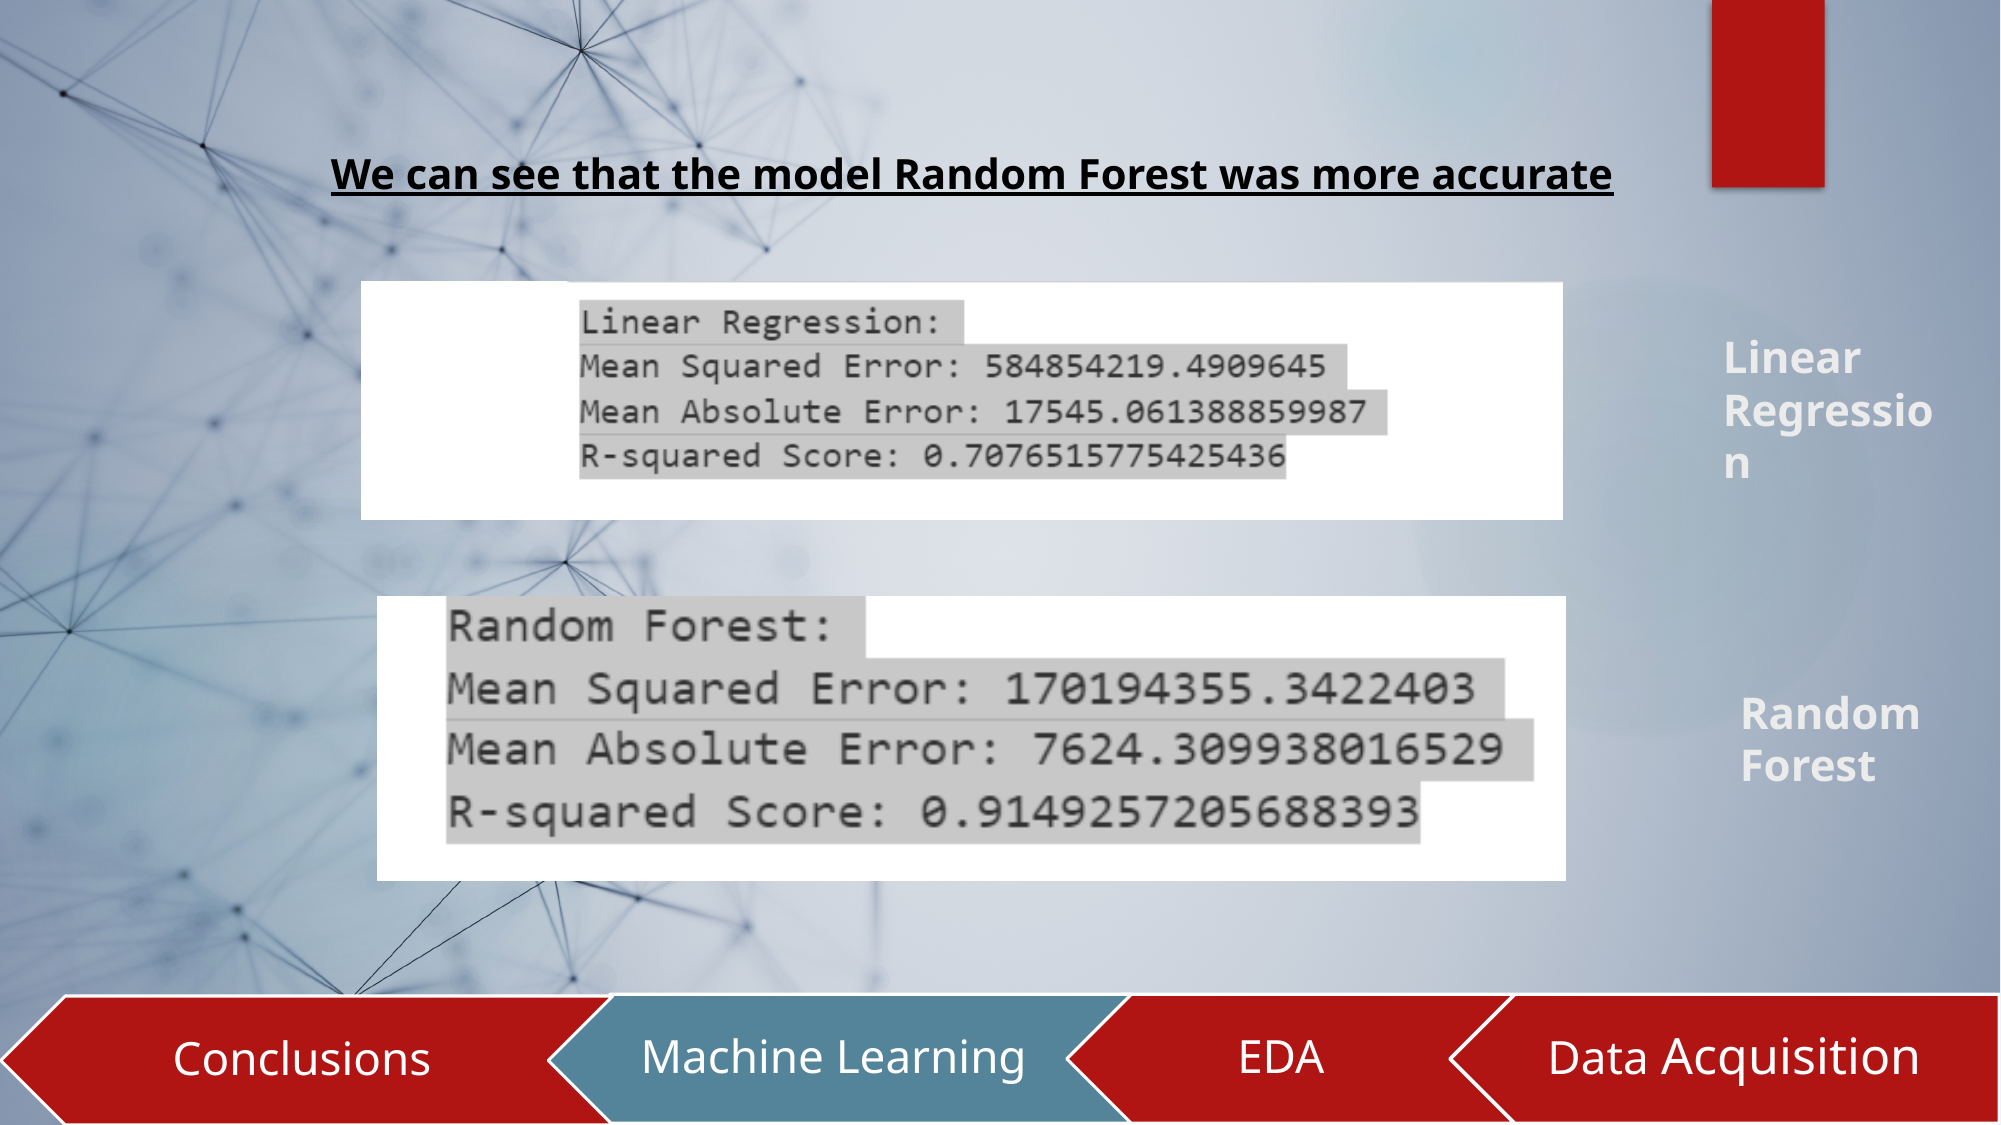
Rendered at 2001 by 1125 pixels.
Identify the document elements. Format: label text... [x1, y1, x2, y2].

text_box We can see that the model Random Forest was more accurate [315, 139, 1941, 282]
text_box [545, 993, 1132, 1124]
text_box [1515, 993, 2000, 1124]
text_box Random Forest [1724, 678, 1992, 803]
text_box Linear Regression [1707, 322, 1975, 447]
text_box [0, 995, 613, 1125]
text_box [1133, 993, 1515, 1124]
picture [0, 0, 2001, 1125]
